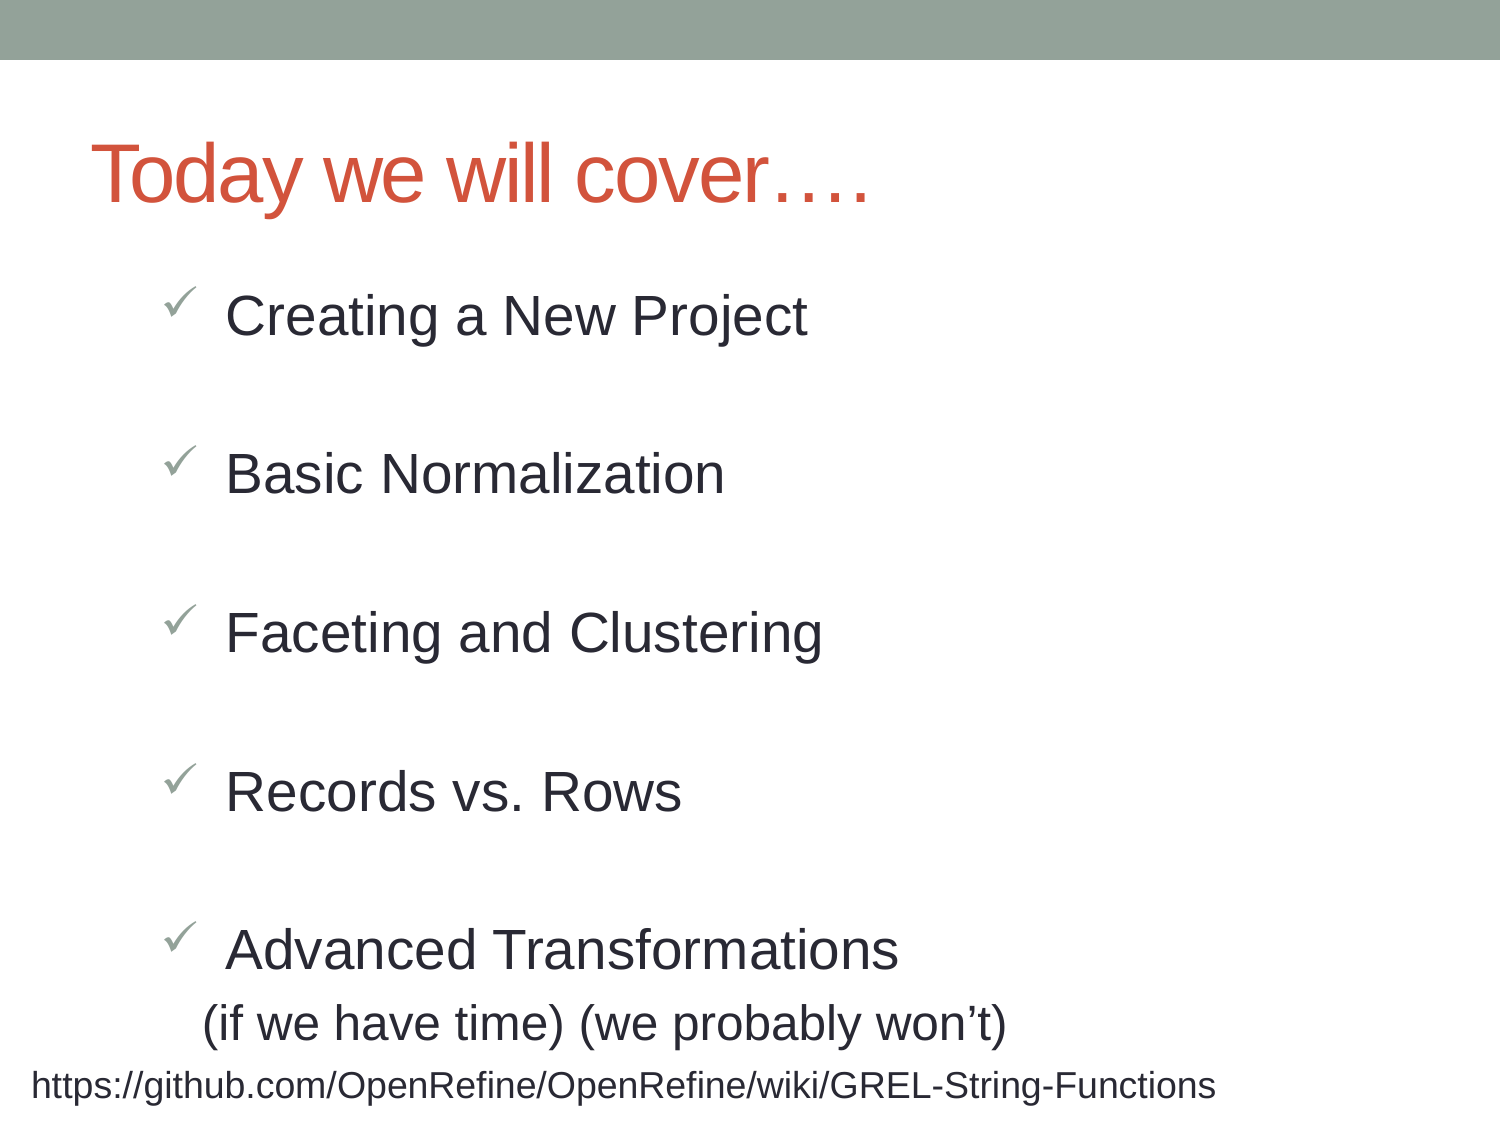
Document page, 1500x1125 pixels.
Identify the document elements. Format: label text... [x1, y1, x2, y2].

list Creating a New Project Basic Normalization Faceting and Clustering Records vs. Rows Advanced Transformations (if we have time) (we probably won’t) [145, 270, 1384, 1053]
text_box https://github.com/OpenRefine/OpenRefine/wiki/GREL-String-Functions [16, 1053, 1480, 1114]
title Today we will cover…. [75, 87, 1425, 250]
